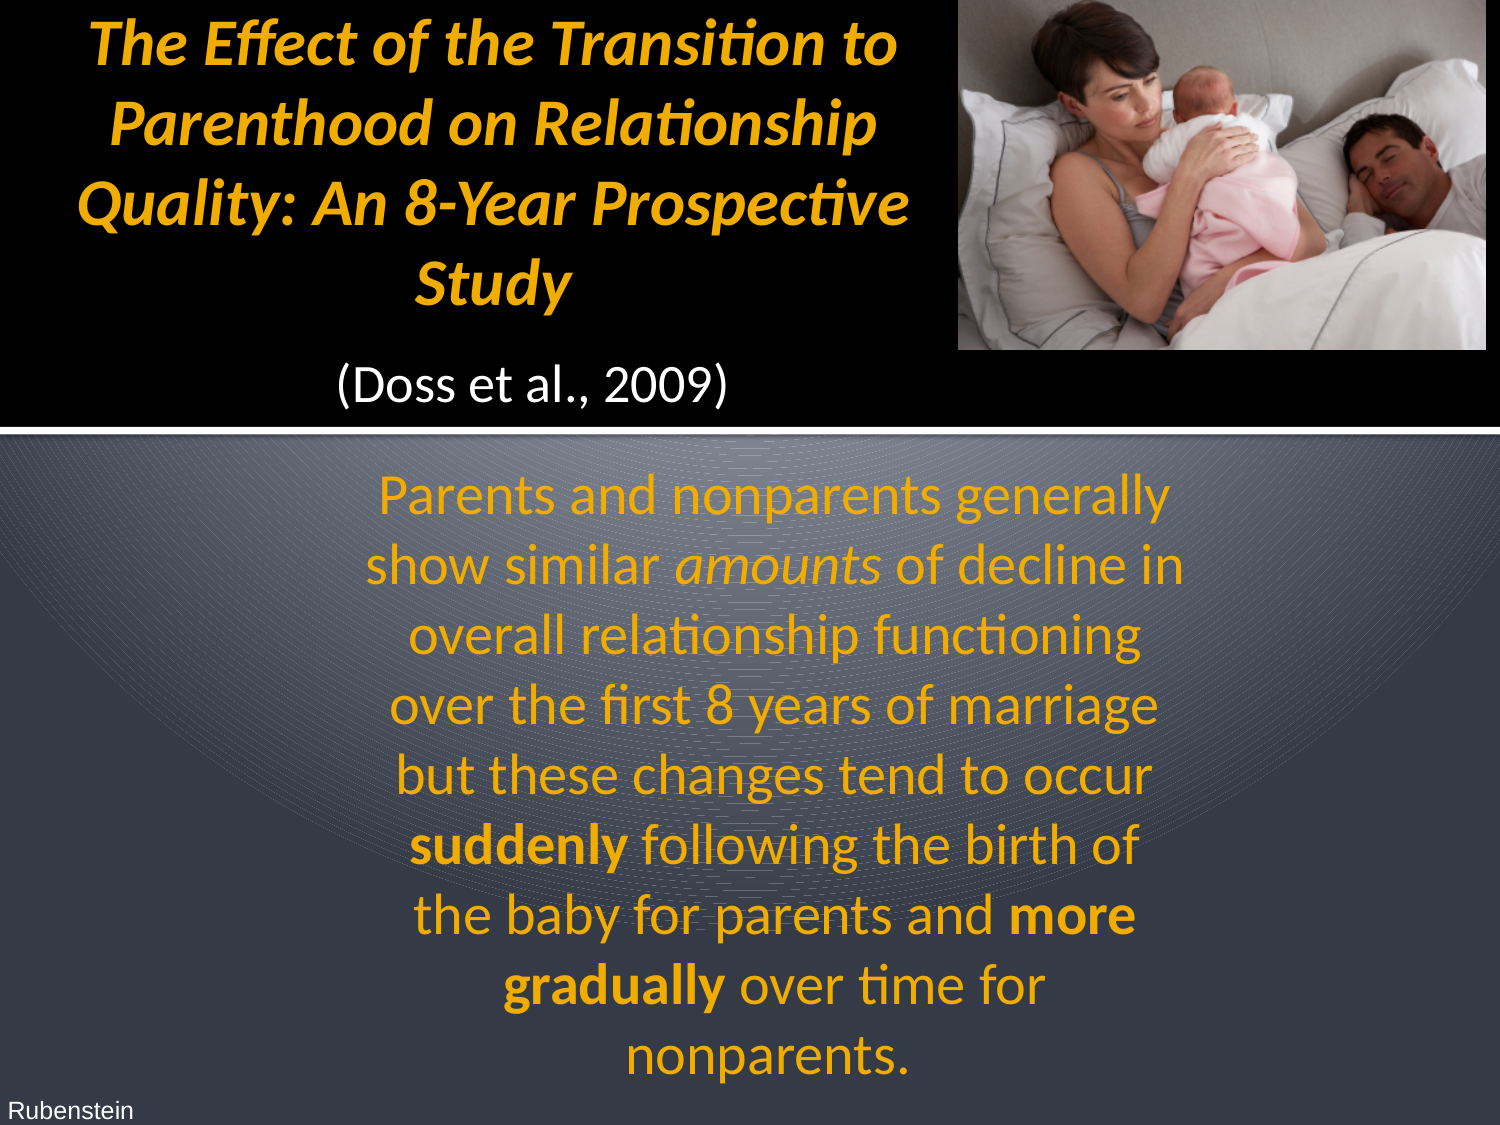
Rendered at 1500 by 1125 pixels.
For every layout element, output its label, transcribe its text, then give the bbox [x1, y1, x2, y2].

picture [957, 0, 1486, 350]
list (Doss et al., 2009) [99, 324, 950, 438]
text_box Parents and nonparents generally show similar amounts of decline in overall relationship functioning over the first 8 years of marriage but these changes tend to occur suddenly following the birth of the baby for parents and more gradually over time for nonparents. [350, 448, 1200, 1094]
title The Effect of the Transition to Parenthood on Relationship Quality: An 8-Year Prospective Study [0, 112, 952, 319]
footer Rubenstein [0, 1084, 896, 1125]
